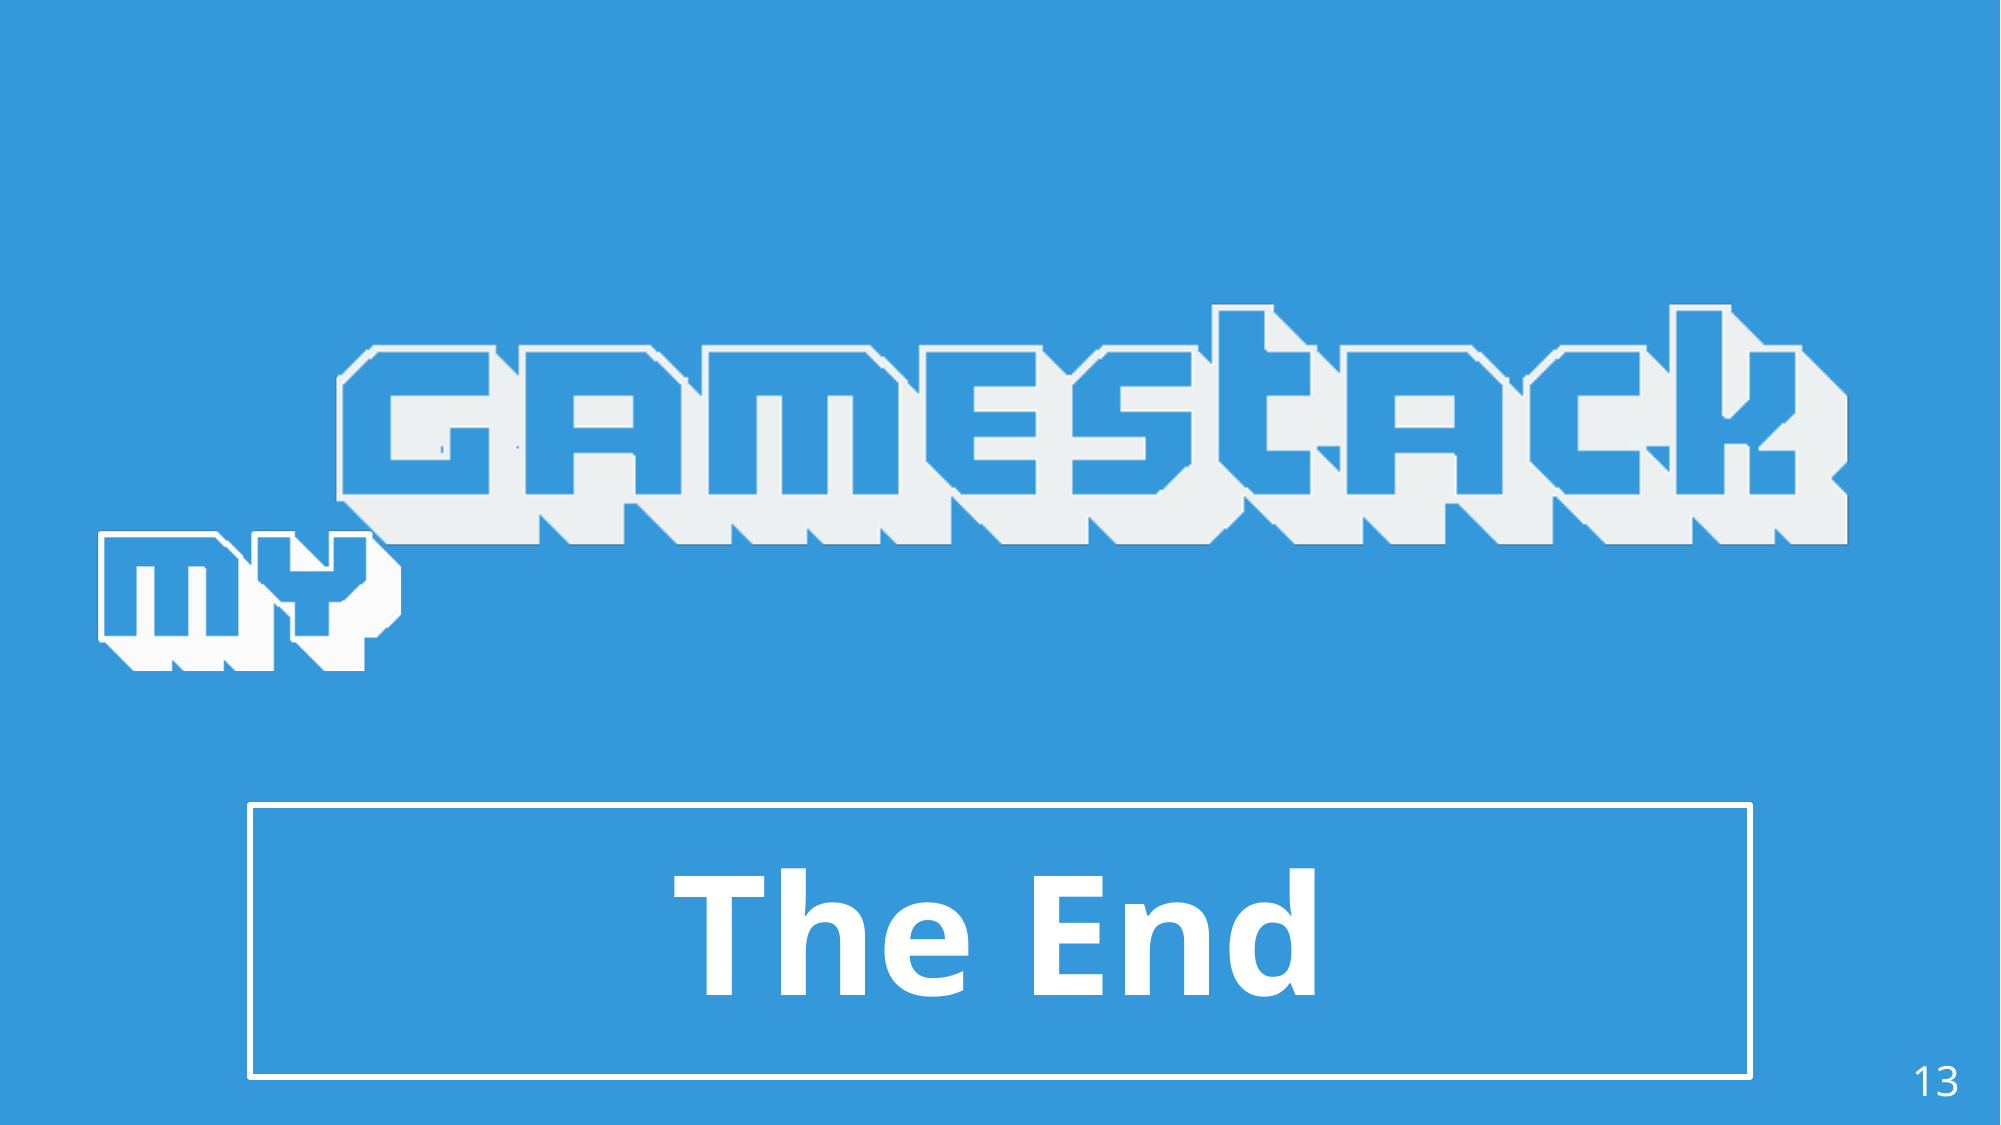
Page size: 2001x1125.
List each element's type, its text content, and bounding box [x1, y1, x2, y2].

picture [90, 293, 1860, 680]
slide_number 13 [1524, 1053, 1975, 1114]
text_box The End [249, 805, 1750, 1077]
